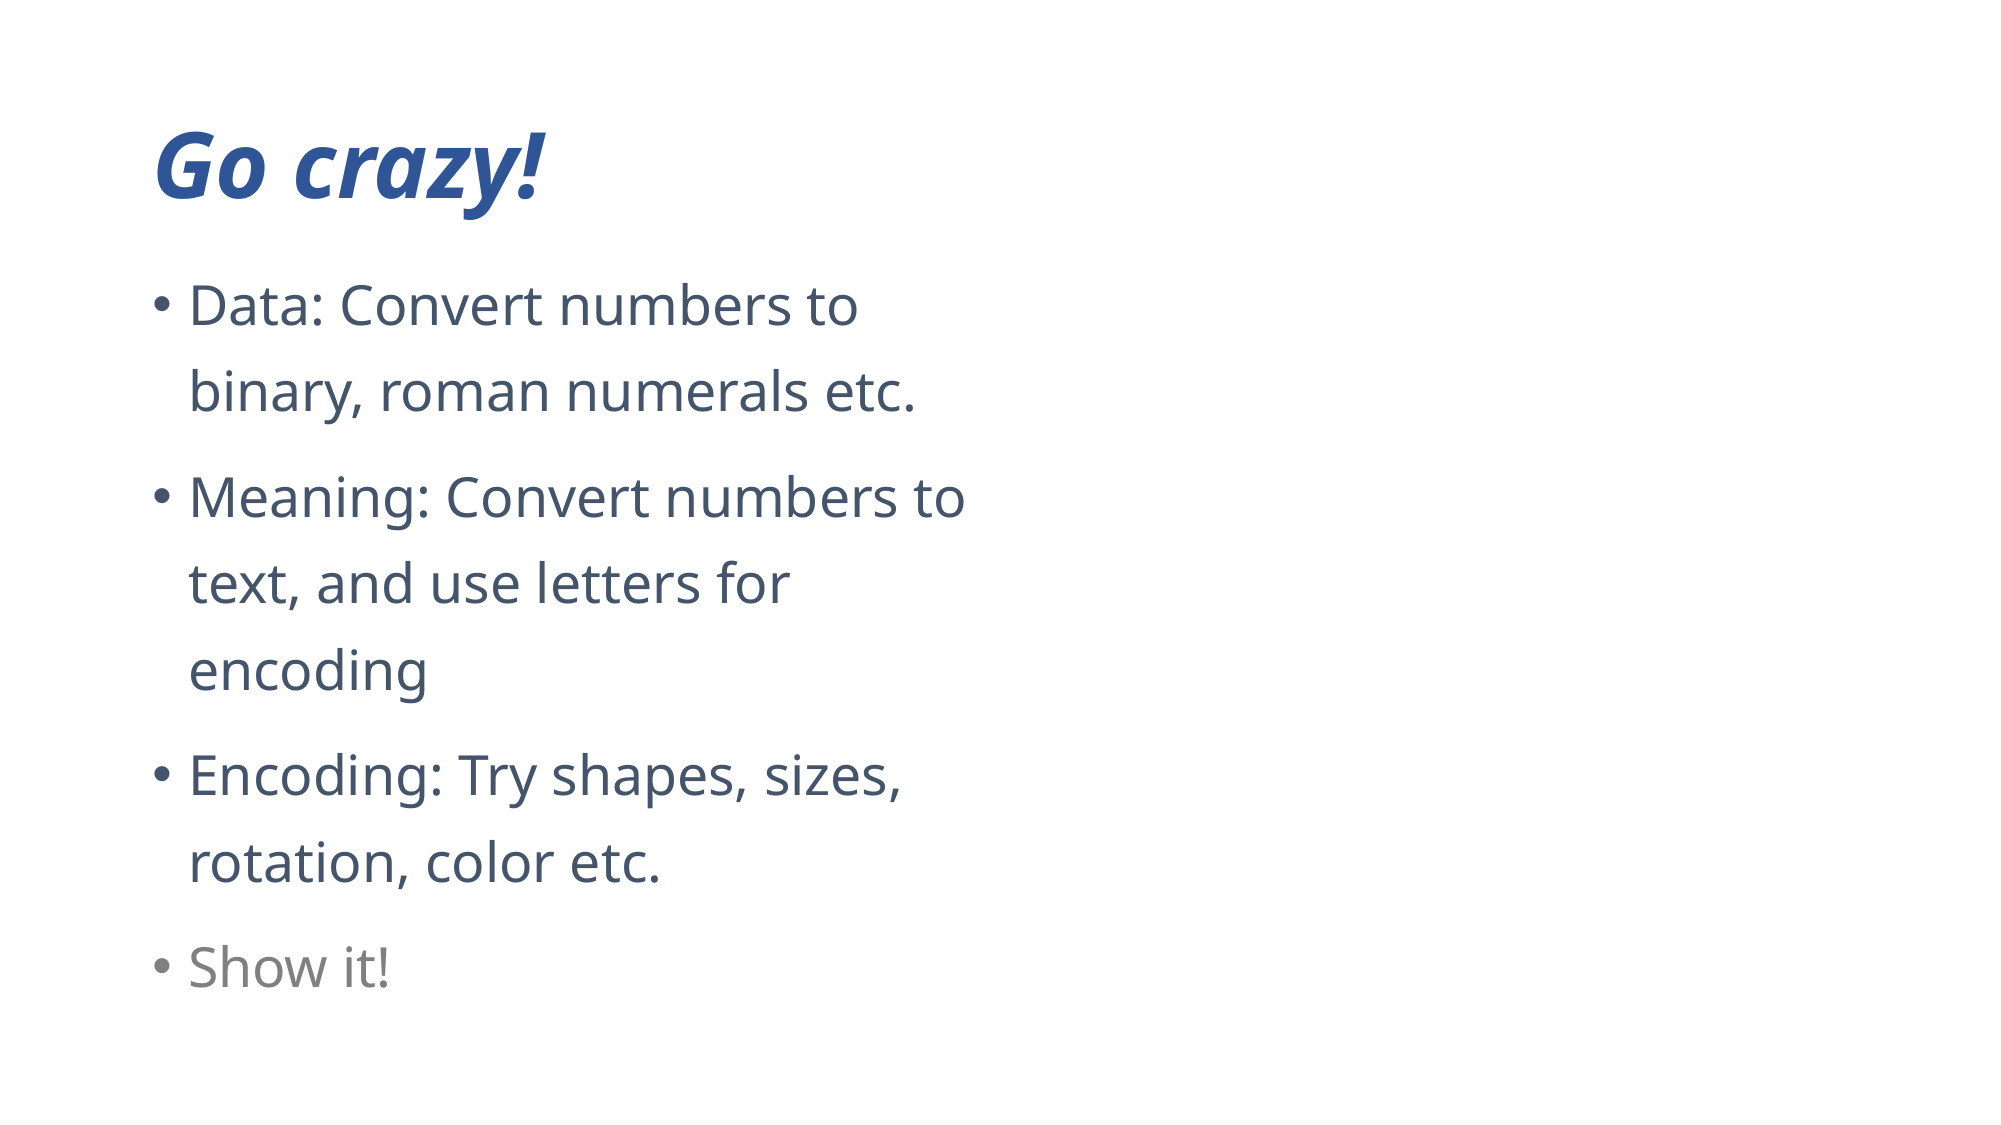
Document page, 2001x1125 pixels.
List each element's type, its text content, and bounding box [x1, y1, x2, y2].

title Go crazy! [137, 94, 1000, 242]
list Data: Convert numbers to binary, roman numerals etc. Meaning: Convert numbers to text, and use letters for encoding Encoding: Try shapes, sizes, rotation, color etc. Show it! [137, 242, 1000, 1014]
